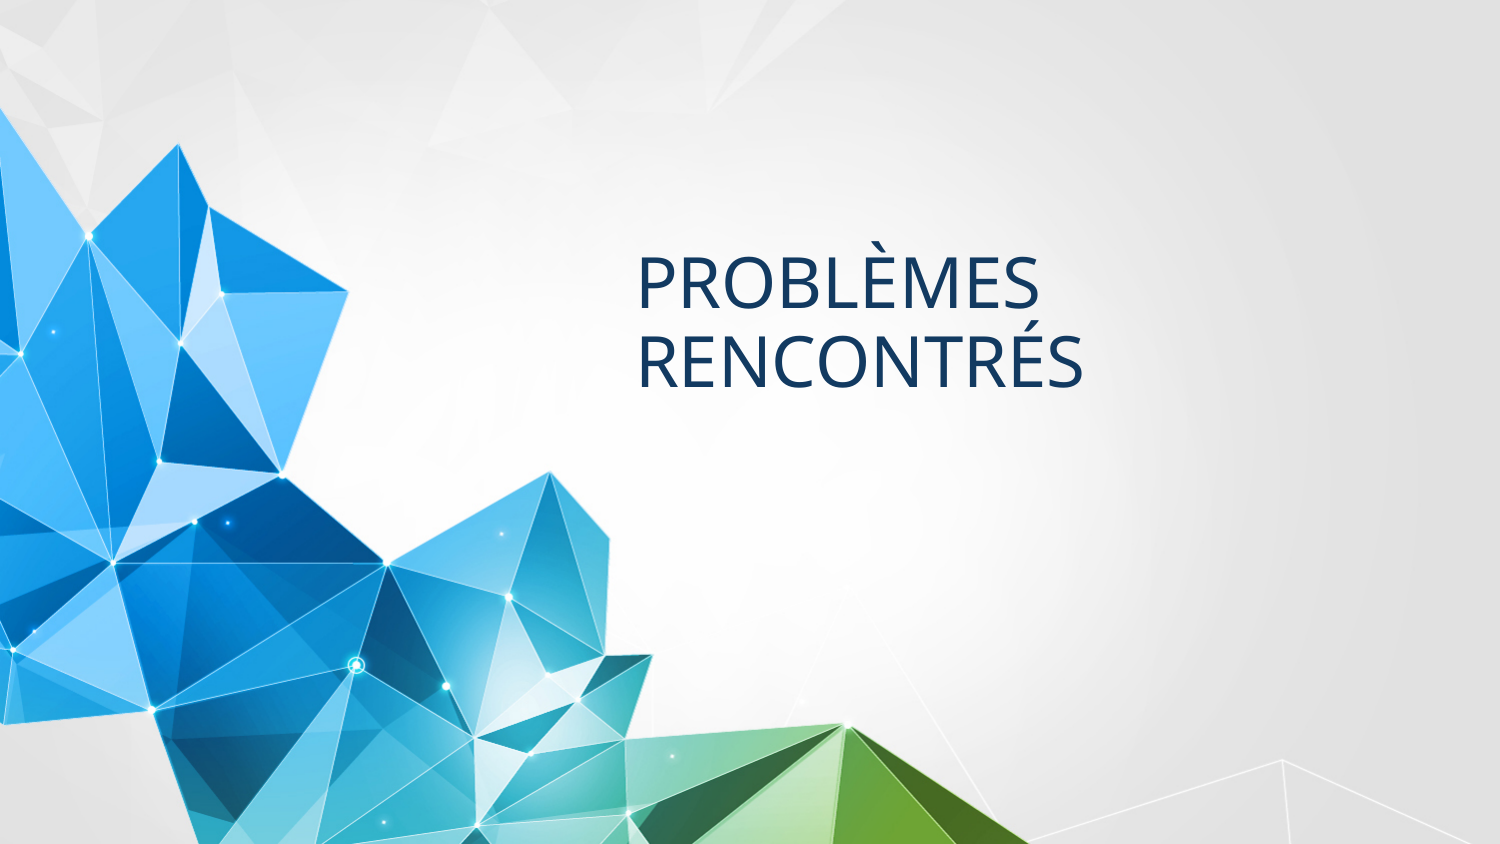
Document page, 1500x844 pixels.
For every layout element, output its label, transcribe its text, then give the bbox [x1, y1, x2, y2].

title Problèmes rencontrés [620, 244, 1323, 456]
picture [0, 0, 1500, 844]
